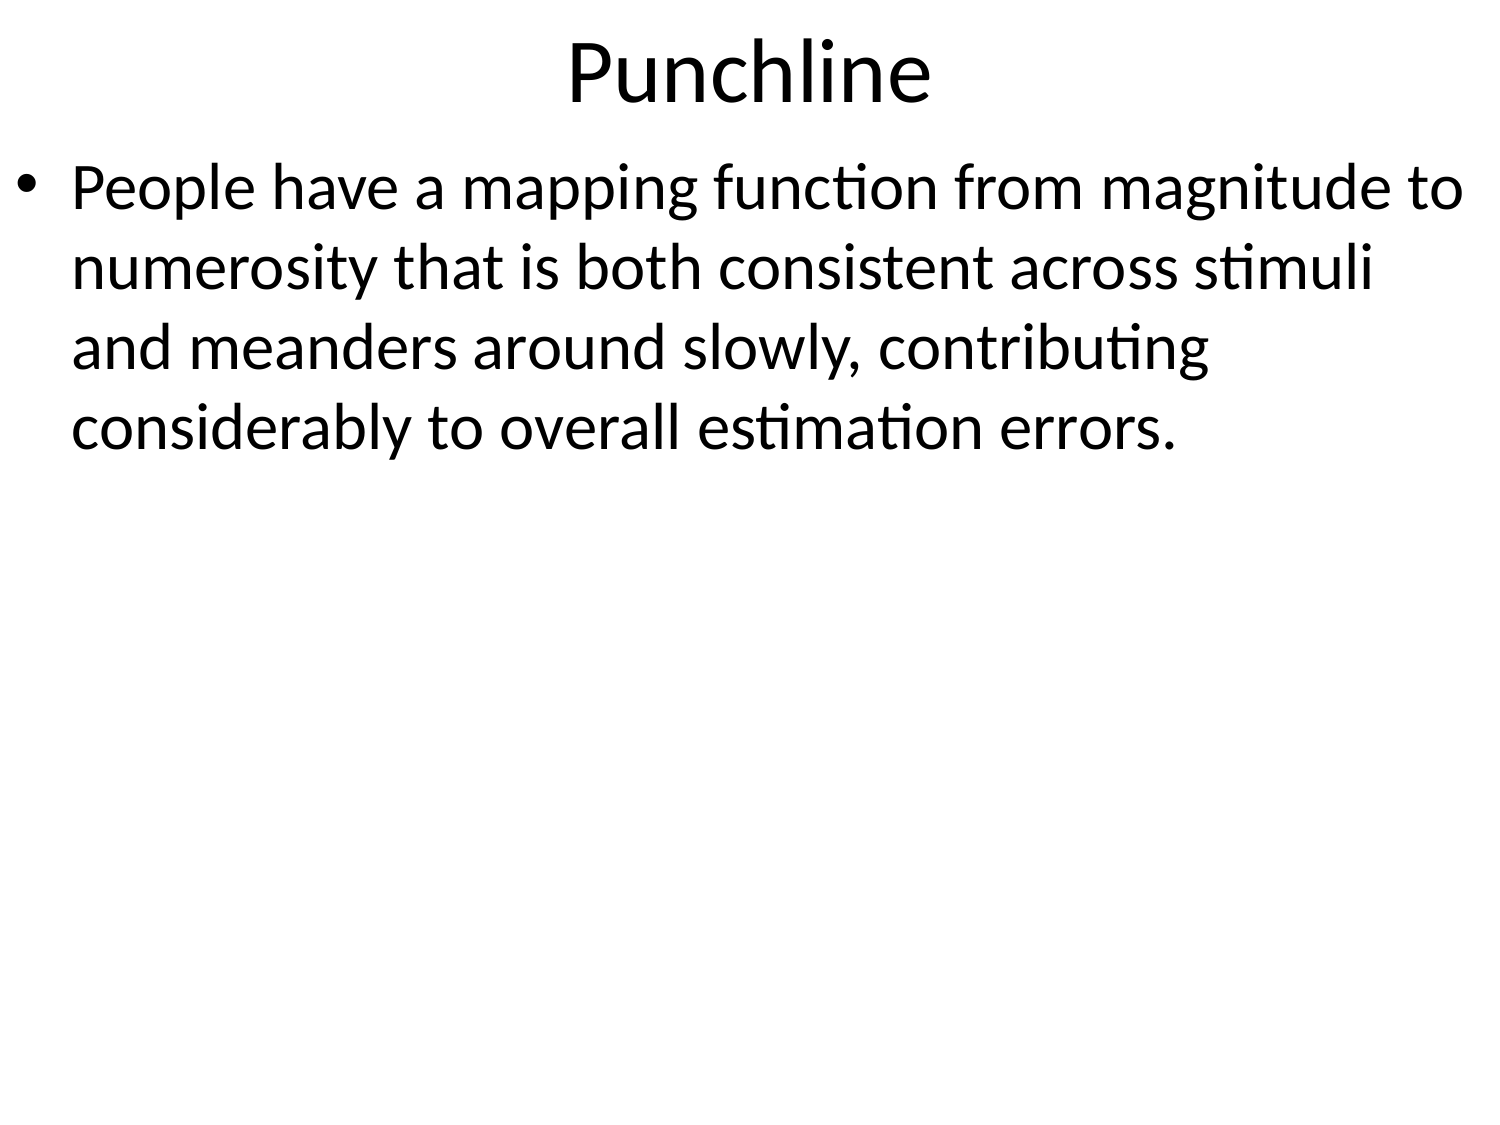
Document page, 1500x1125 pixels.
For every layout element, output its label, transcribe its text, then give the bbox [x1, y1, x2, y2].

title Punchline [0, 0, 1500, 133]
list People have a mapping function from magnitude to numerosity that is both consistent across stimuli and meanders around slowly, contributing considerably to overall estimation errors. [0, 135, 1500, 1125]
